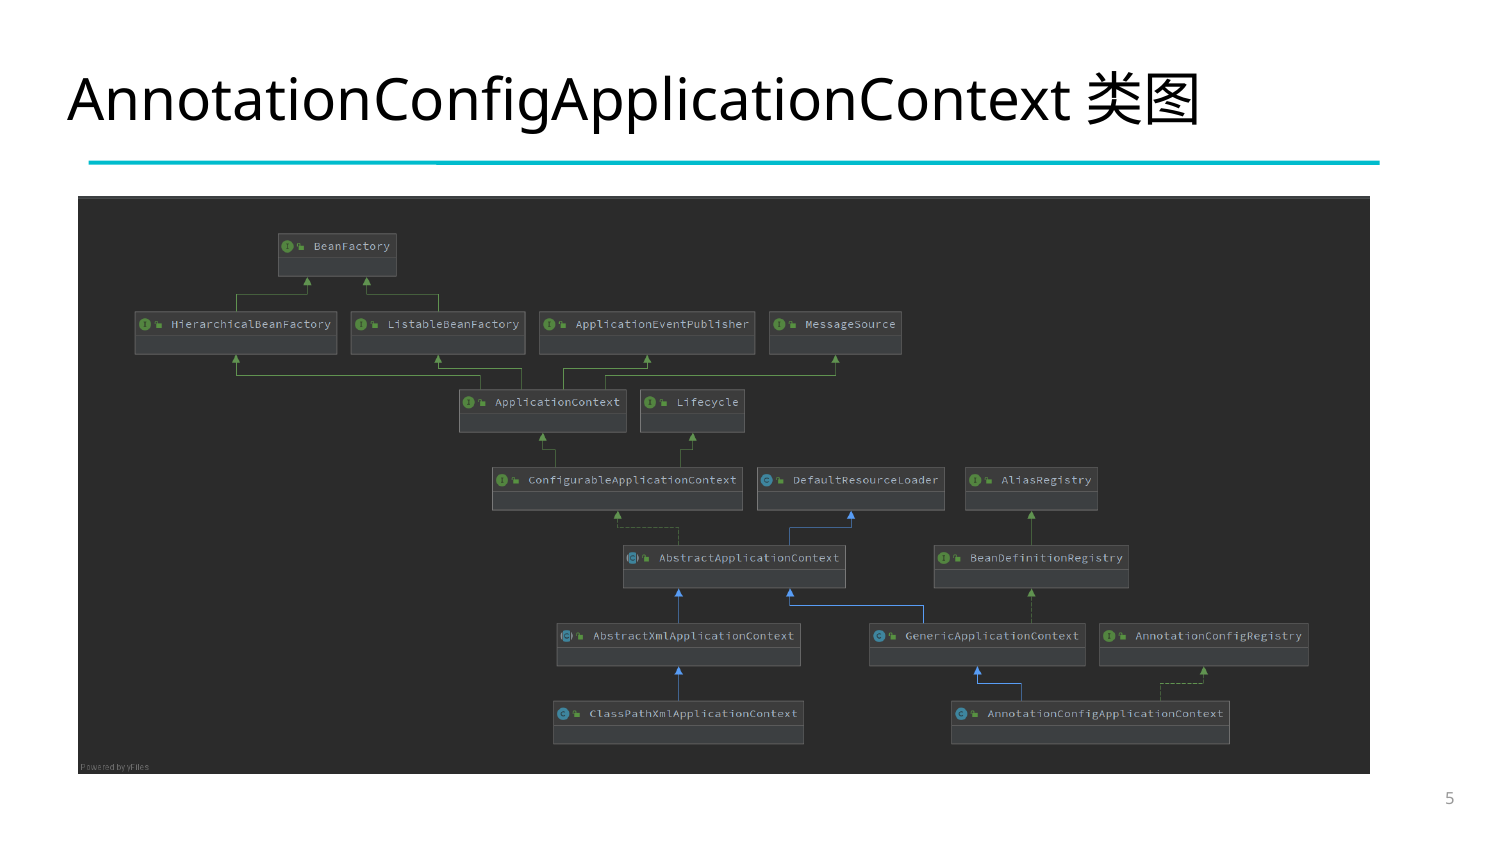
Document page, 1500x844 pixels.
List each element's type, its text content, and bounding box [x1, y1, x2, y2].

slide_number 5 [1379, 773, 1470, 805]
title AnnotationConfigApplicationContext类图 [67, 62, 1380, 138]
picture [77, 196, 1370, 774]
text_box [88, 162, 1380, 180]
